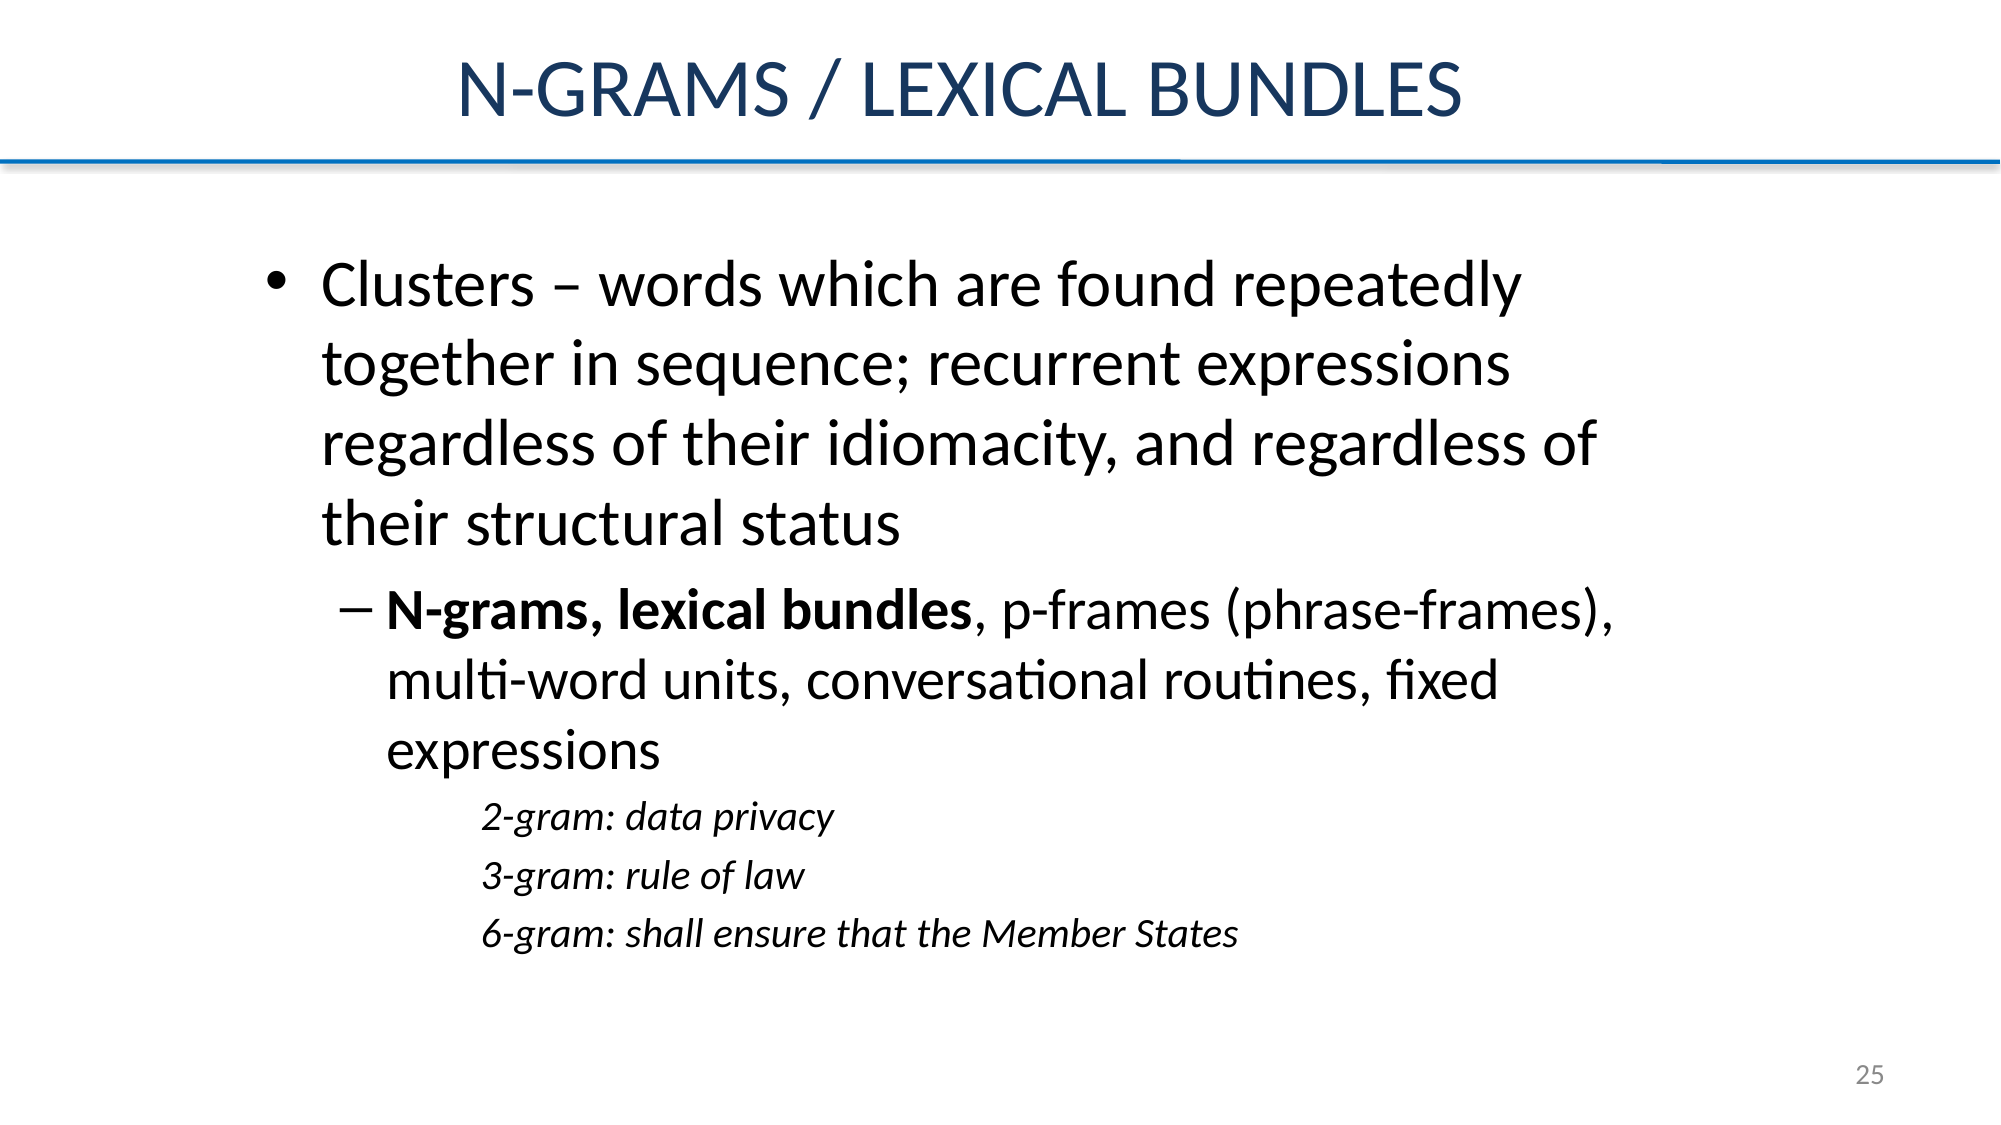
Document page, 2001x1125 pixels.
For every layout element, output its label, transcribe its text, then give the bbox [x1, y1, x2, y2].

title N-grams / lexical bundles [122, 28, 1798, 138]
slide_number 25 [1433, 1042, 1900, 1103]
list Clusters – words which are found repeatedly together in sequence; recurrent expressions regardless of their idiomacity, and regardless of their structural status N-grams, lexical bundles, p-frames (phrase-frames), multi-word units, conversational routines, fixed expressions 2-gram: data privacy 3-gram: rule of law 6-gram: shall ensure that the Member States [249, 231, 1686, 1125]
